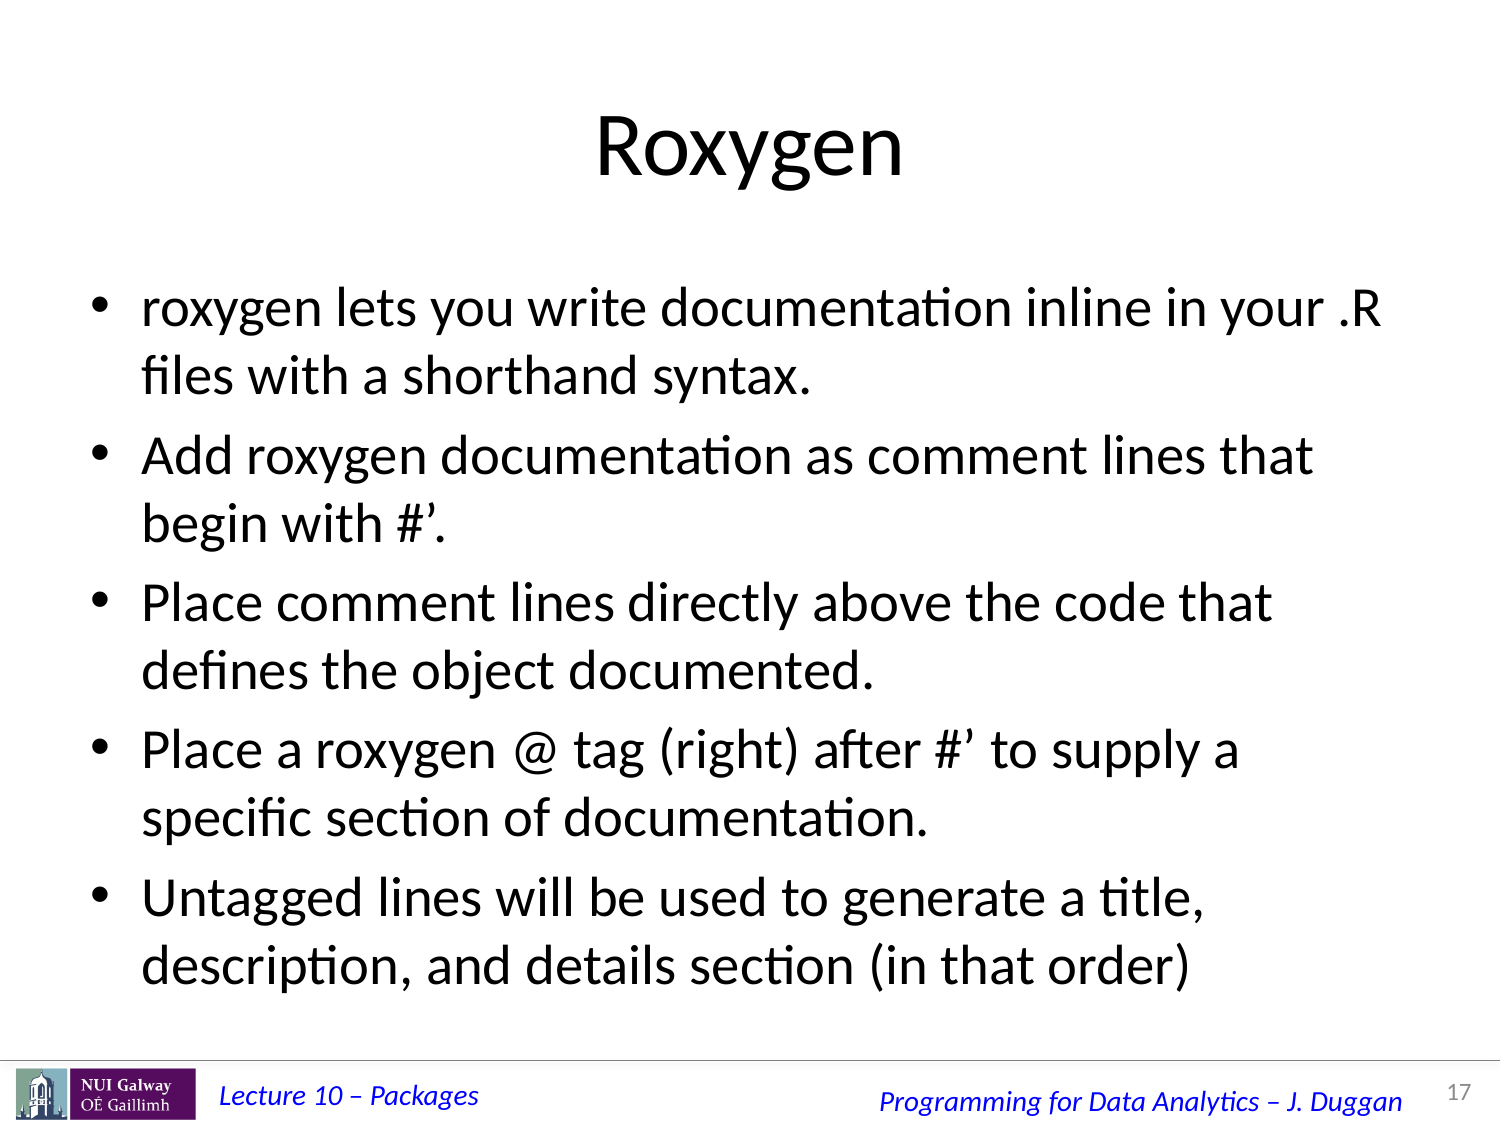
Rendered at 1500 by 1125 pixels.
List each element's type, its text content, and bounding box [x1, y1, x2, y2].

title Roxygen [75, 45, 1425, 233]
list roxygen lets you write documentation inline in your .R files with a shorthand syntax. Add roxygen documentation as comment lines that begin with #’. Place comment lines directly above the code that defines the object documented. Place a roxygen @ tag (right) after #’ to supply a specific section of documentation. Untagged lines will be used to generate a title, description, and details section (in that order) [75, 262, 1425, 1005]
slide_number 17 [1425, 1060, 1487, 1120]
picture [15, 1066, 197, 1120]
